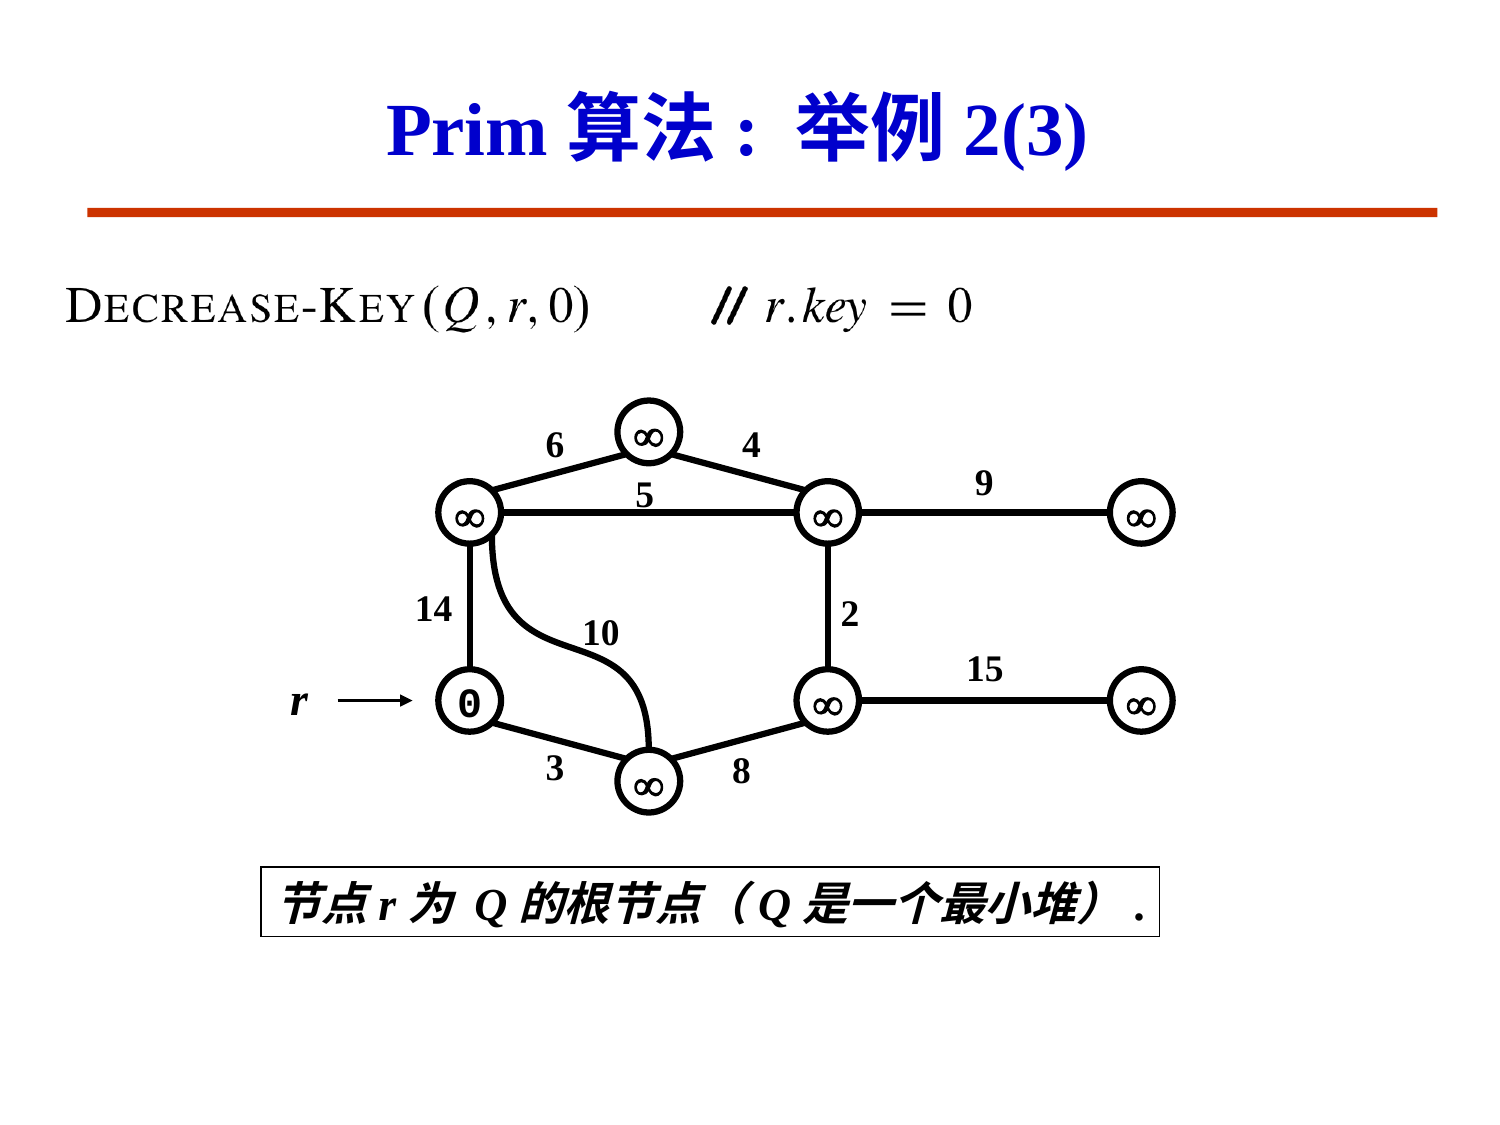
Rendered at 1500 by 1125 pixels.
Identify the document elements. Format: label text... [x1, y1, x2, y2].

text_box 6 [530, 412, 580, 454]
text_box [670, 455, 806, 489]
text_box  [438, 481, 501, 544]
text_box  [796, 481, 859, 544]
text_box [670, 724, 806, 757]
picture [31, 274, 1002, 334]
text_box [464, 563, 676, 721]
text_box  [1110, 481, 1173, 544]
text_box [491, 455, 627, 489]
text_box 3 [530, 766, 580, 796]
text_box Prim算法: 举例2(3) [99, 62, 1375, 188]
text_box  [617, 400, 681, 462]
text_box  [617, 749, 681, 813]
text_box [491, 730, 627, 757]
text_box 4 [727, 412, 776, 454]
text_box  [1110, 669, 1173, 732]
text_box 0 [438, 671, 480, 732]
text_box  [796, 669, 859, 732]
text_box 5 [620, 462, 669, 511]
text_box 8 [717, 766, 766, 799]
text_box 15 [951, 636, 1019, 697]
text_box 14 [400, 576, 459, 636]
text_box 2 [832, 581, 875, 642]
text_box r [275, 662, 323, 733]
text_box 9 [960, 450, 1009, 511]
text_box 节点r为 Q的根节点（Q是一个最小堆）. [261, 866, 1160, 937]
